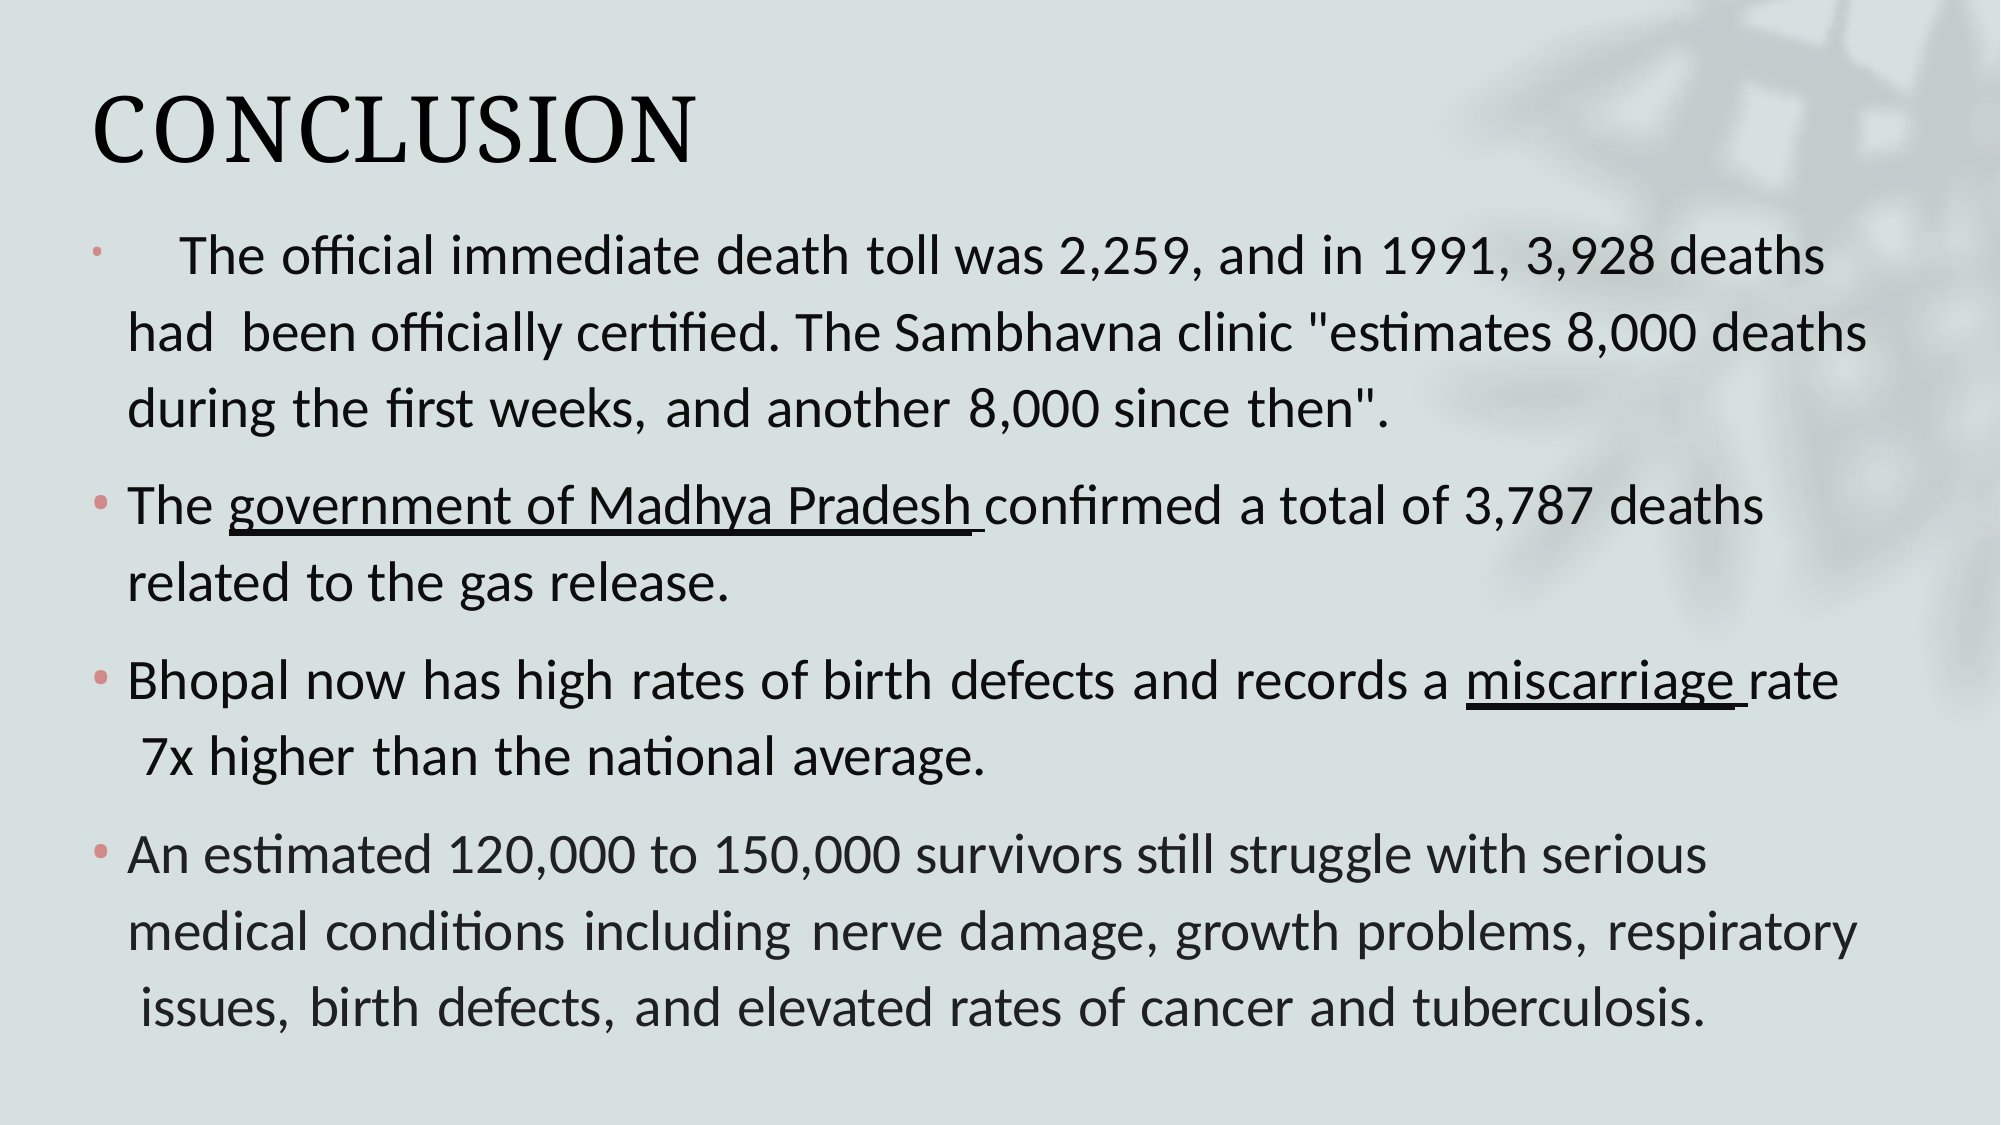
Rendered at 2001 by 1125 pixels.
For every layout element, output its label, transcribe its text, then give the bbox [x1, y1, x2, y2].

text_box The official immediate death toll was 2,259, and in 1991, 3,928 deaths had been officially certified. The Sambhavna clinic "estimates 8,000 deaths during the first weeks, and another 8,000 since then". The government of Madhya Pradesh confirmed a total of 3,787 deaths related to the gas release. Bhopal now has high rates of birth defects and records a miscarriage rate 7x higher than the national average. An estimated 120,000 to 150,000 survivors still struggle with serious medical conditions including nerve damage, growth problems, respiratory issues, birth defects, and elevated rates of cancer and tuberculosis. [88, 207, 1904, 1038]
picture [1400, 0, 2000, 750]
title CONCLUSION [88, 67, 716, 207]
